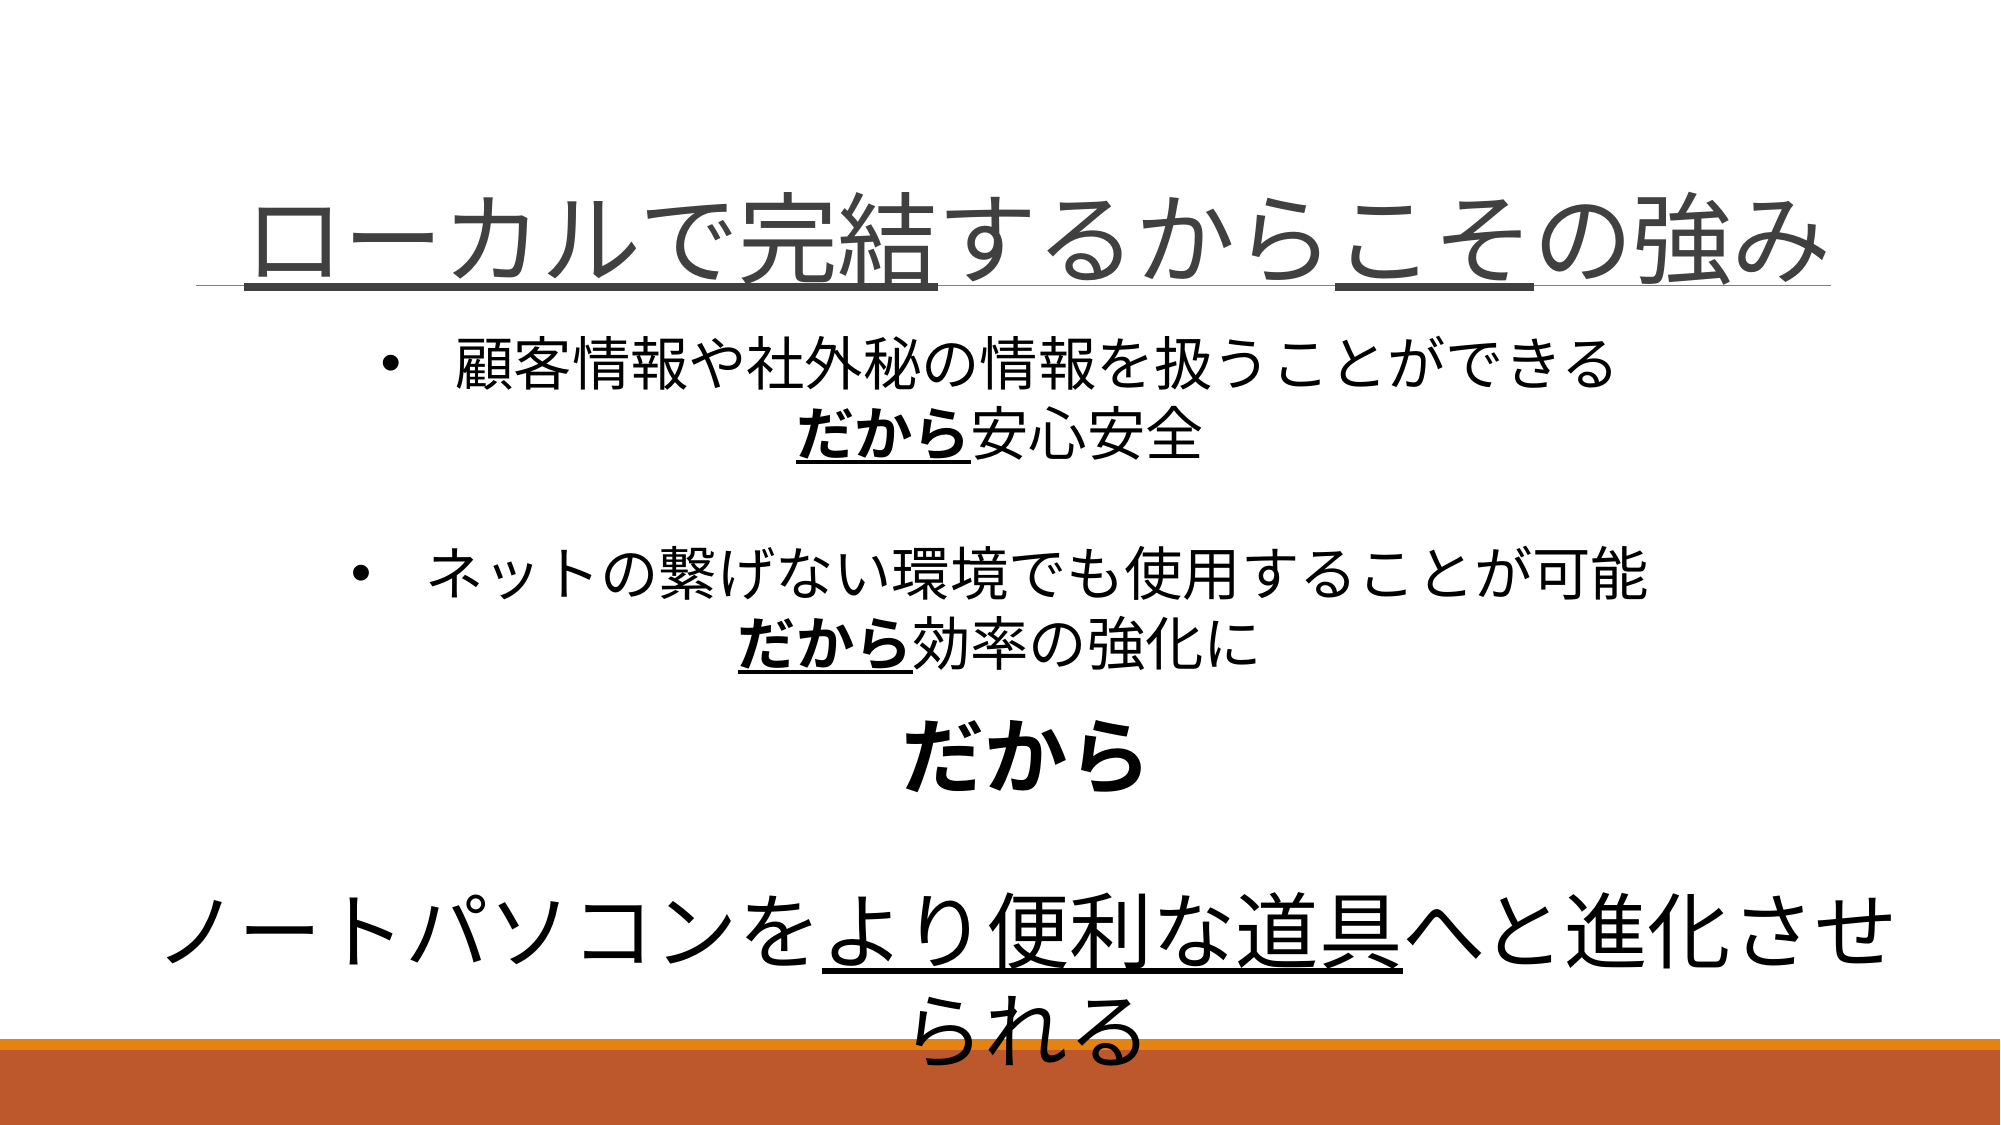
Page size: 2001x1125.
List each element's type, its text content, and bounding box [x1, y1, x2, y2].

text_box ノートパソコンをより便利な道具へと進化させられる [115, 871, 1938, 1086]
text_box だから [729, 696, 1324, 812]
text_box 顧客情報や社外秘の情報を扱うことができる だから安心安全 ネットの繋げない環境でも使用することが可能 だから効率の強化に [147, 320, 1853, 755]
title ローカルで完結するからこその強み [92, 155, 1984, 304]
